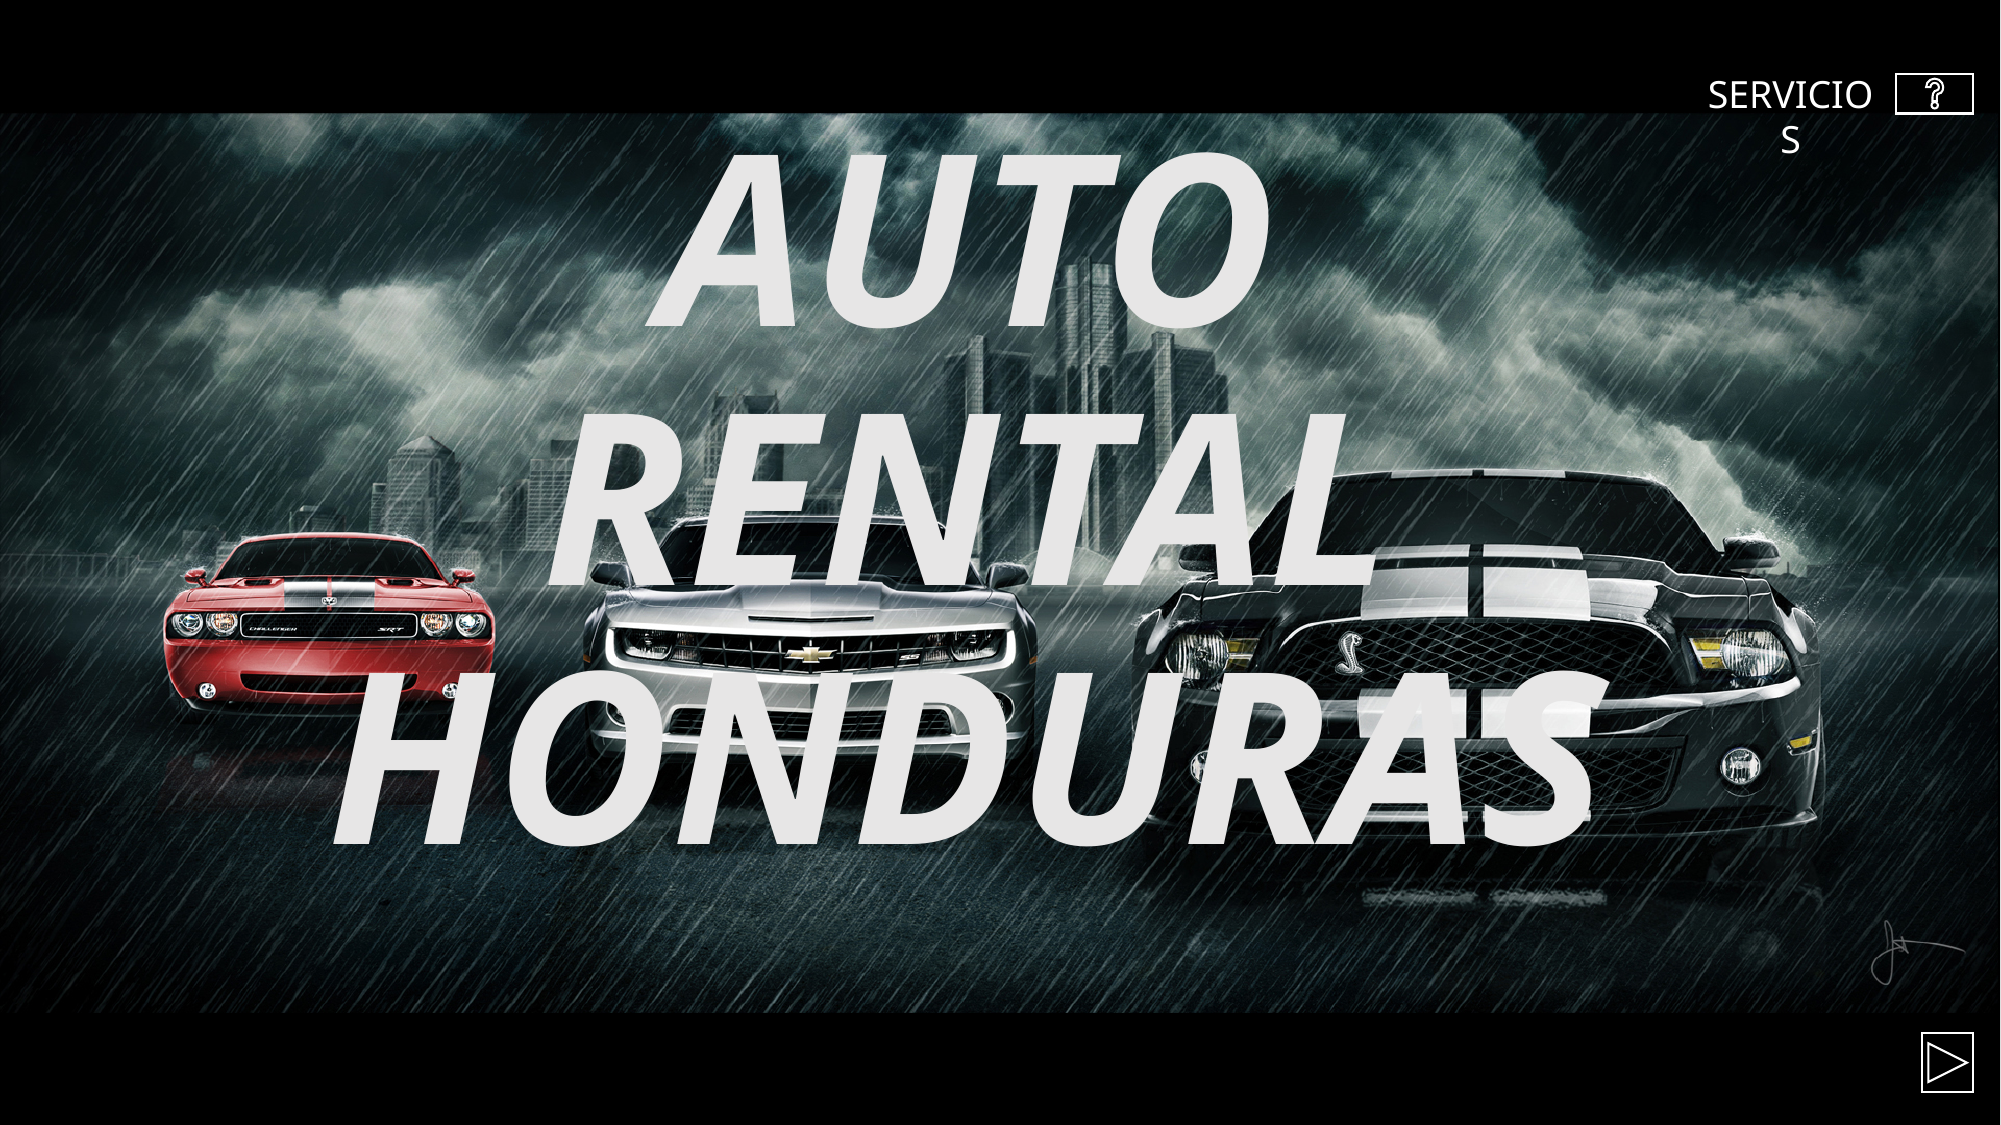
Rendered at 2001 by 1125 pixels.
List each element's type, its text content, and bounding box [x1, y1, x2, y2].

title AUTO RENTAL HONDURAS [218, 698, 1719, 904]
picture [0, 0, 2001, 1125]
text_box [1921, 1032, 1974, 1093]
text_box SERVICIOS [1685, 63, 1896, 168]
text_box [1896, 73, 1974, 115]
